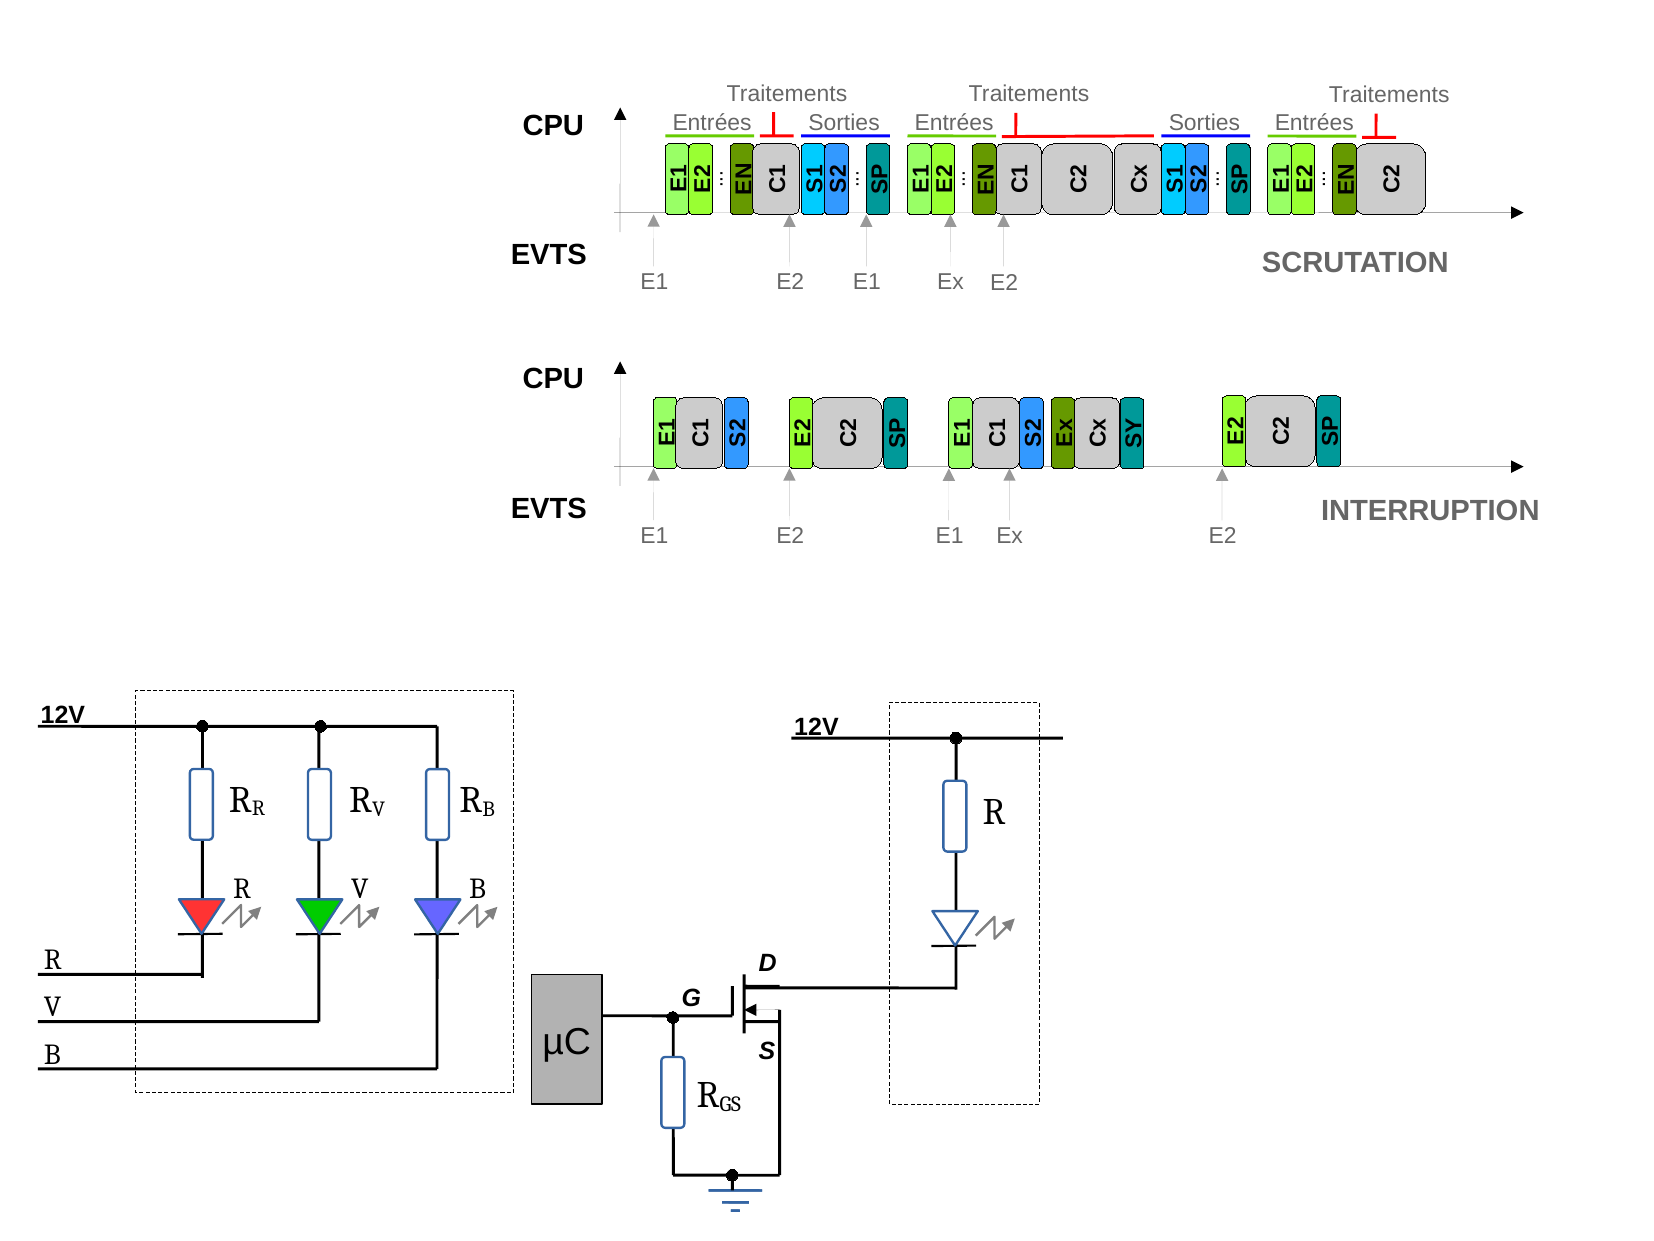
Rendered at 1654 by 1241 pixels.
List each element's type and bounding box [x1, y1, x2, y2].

text_box [1247, 235, 1465, 284]
text_box [496, 228, 602, 276]
text_box [496, 482, 602, 530]
text_box [531, 702, 1063, 1211]
text_box [1306, 484, 1556, 532]
text_box [613, 70, 1524, 308]
text_box [1194, 468, 1252, 554]
text_box [507, 352, 600, 400]
text_box [507, 98, 600, 146]
text_box [25, 690, 538, 1093]
text_box [613, 361, 1524, 562]
text_box [625, 214, 704, 307]
